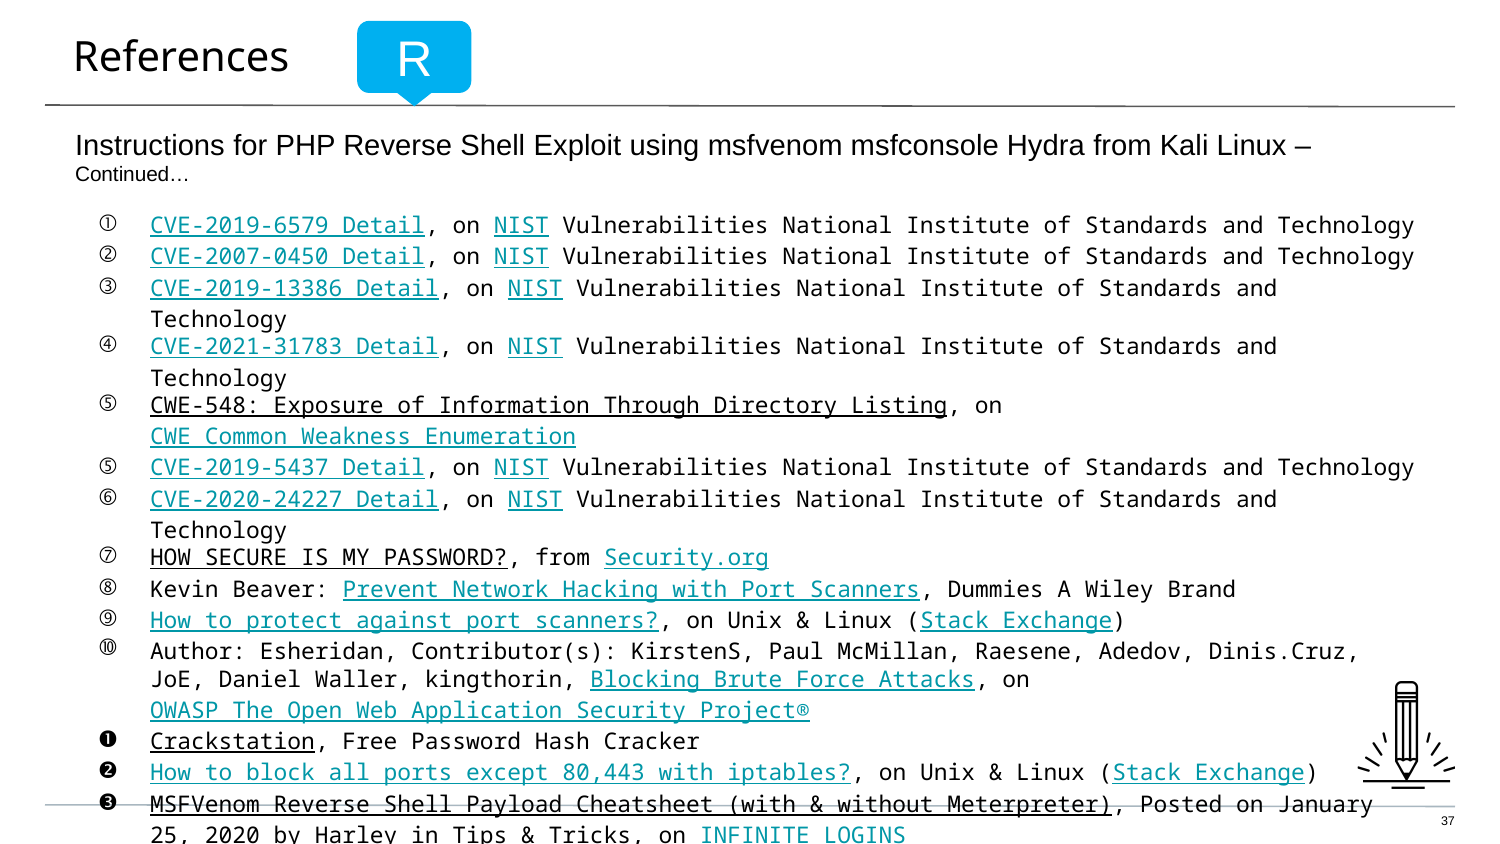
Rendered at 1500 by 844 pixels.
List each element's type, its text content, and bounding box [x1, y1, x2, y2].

subtitle Instructions for PHP Reverse Shell Exploit using msfvenom msfconsole Hydra from Kali Linux – Continued… [0, 110, 1500, 171]
list CVE-2019-6579 Detail, on NIST Vulnerabilities National Institute of Standards and Technology CVE-2007-0450 Detail, on NIST Vulnerabilities National Institute of Standards and Technology CVE-2019-13386 Detail, on NIST Vulnerabilities National Institute of Standards and Technology CVE-2021-31783 Detail, on NIST Vulnerabilities National Institute of Standards and Technology CWE-548: Exposure of Information Through Directory Listing, on CWE Common Weakness Enumeration CVE-2019-5437 Detail, on NIST Vulnerabilities National Institute of Standards and Technology CVE-2020-24227 Detail, on NIST Vulnerabilities National Institute of Standards and Technology HOW SECURE IS MY PASSWORD?, from Security.org Kevin Beaver: Prevent Network Hacking with Port Scanners, Dummies A Wiley Brand How to protect against port scanners?, on Unix & Linux (Stack Exchange) Author: Esheridan, Contributor(s): KirstenS, Paul McMillan, Raesene, Adedov, Dinis.Cruz, JoE, Daniel Waller, kingthorin, Blocking Brute Force Attacks, on OWASP The Open Web Application Security Project® Crackstation, Free Password Hash Cracker How to block all ports except 80,443 with iptables?, on Unix & Linux (Stack Exchange) MSFVenom Reverse Shell Payload Cheatsheet (with & without Meterpreter), Posted on January 25, 2020 by Harley in Tips & Tricks, on INFINITE LOGINS frizb, MSFVenom Cheatsheet, on GitHub, on Apr 25, 2019 Aleksandar Matic, Review and Allowlist CDN / WAF IP Blocks, Updated: July 16, 2021 04:04, on StackPath Reverse Shell Exploit Prevention { Dangers of storing and sharing passwords in plaintext, March 6, 2020, on PassCamp [0, 210, 1500, 806]
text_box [356, 20, 472, 107]
title References [0, 0, 1500, 88]
slide_number 37 [1412, 813, 1455, 831]
